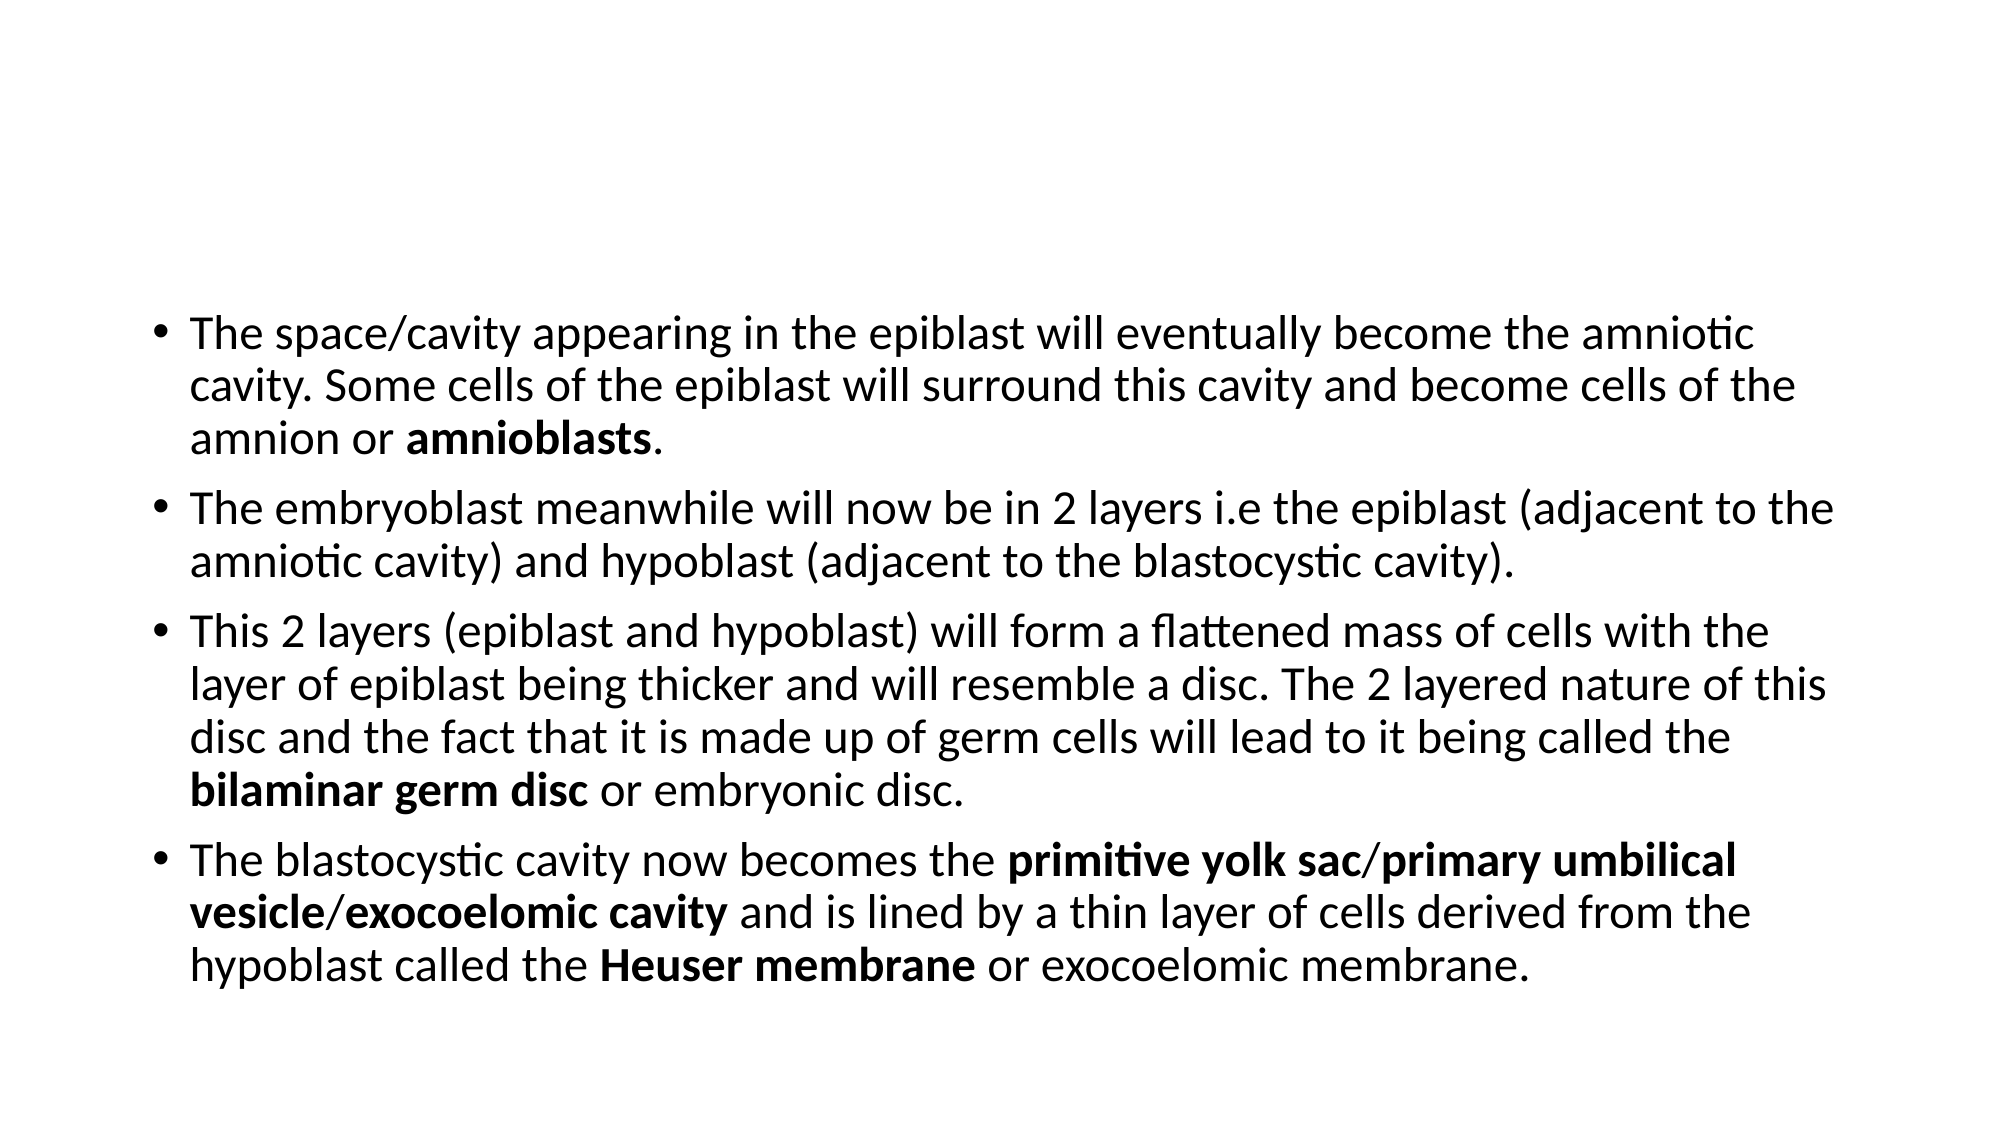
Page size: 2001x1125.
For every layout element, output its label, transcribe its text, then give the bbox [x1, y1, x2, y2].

list The space/cavity appearing in the epiblast will eventually become the amniotic cavity. Some cells of the epiblast will surround this cavity and become cells of the amnion or amnioblasts. The embryoblast meanwhile will now be in 2 layers i.e the epiblast (adjacent to the amniotic cavity) and hypoblast (adjacent to the blastocystic cavity). This 2 layers (epiblast and hypoblast) will form a flattened mass of cells with the layer of epiblast being thicker and will resemble a disc. The 2 layered nature of this disc and the fact that it is made up of germ cells will lead to it being called the bilaminar germ disc or embryonic disc. The blastocystic cavity now becomes the primitive yolk sac/primary umbilical vesicle/exocoelomic cavity and is lined by a thin layer of cells derived from the hypoblast called the Heuser membrane or exocoelomic membrane. [137, 299, 1863, 1014]
